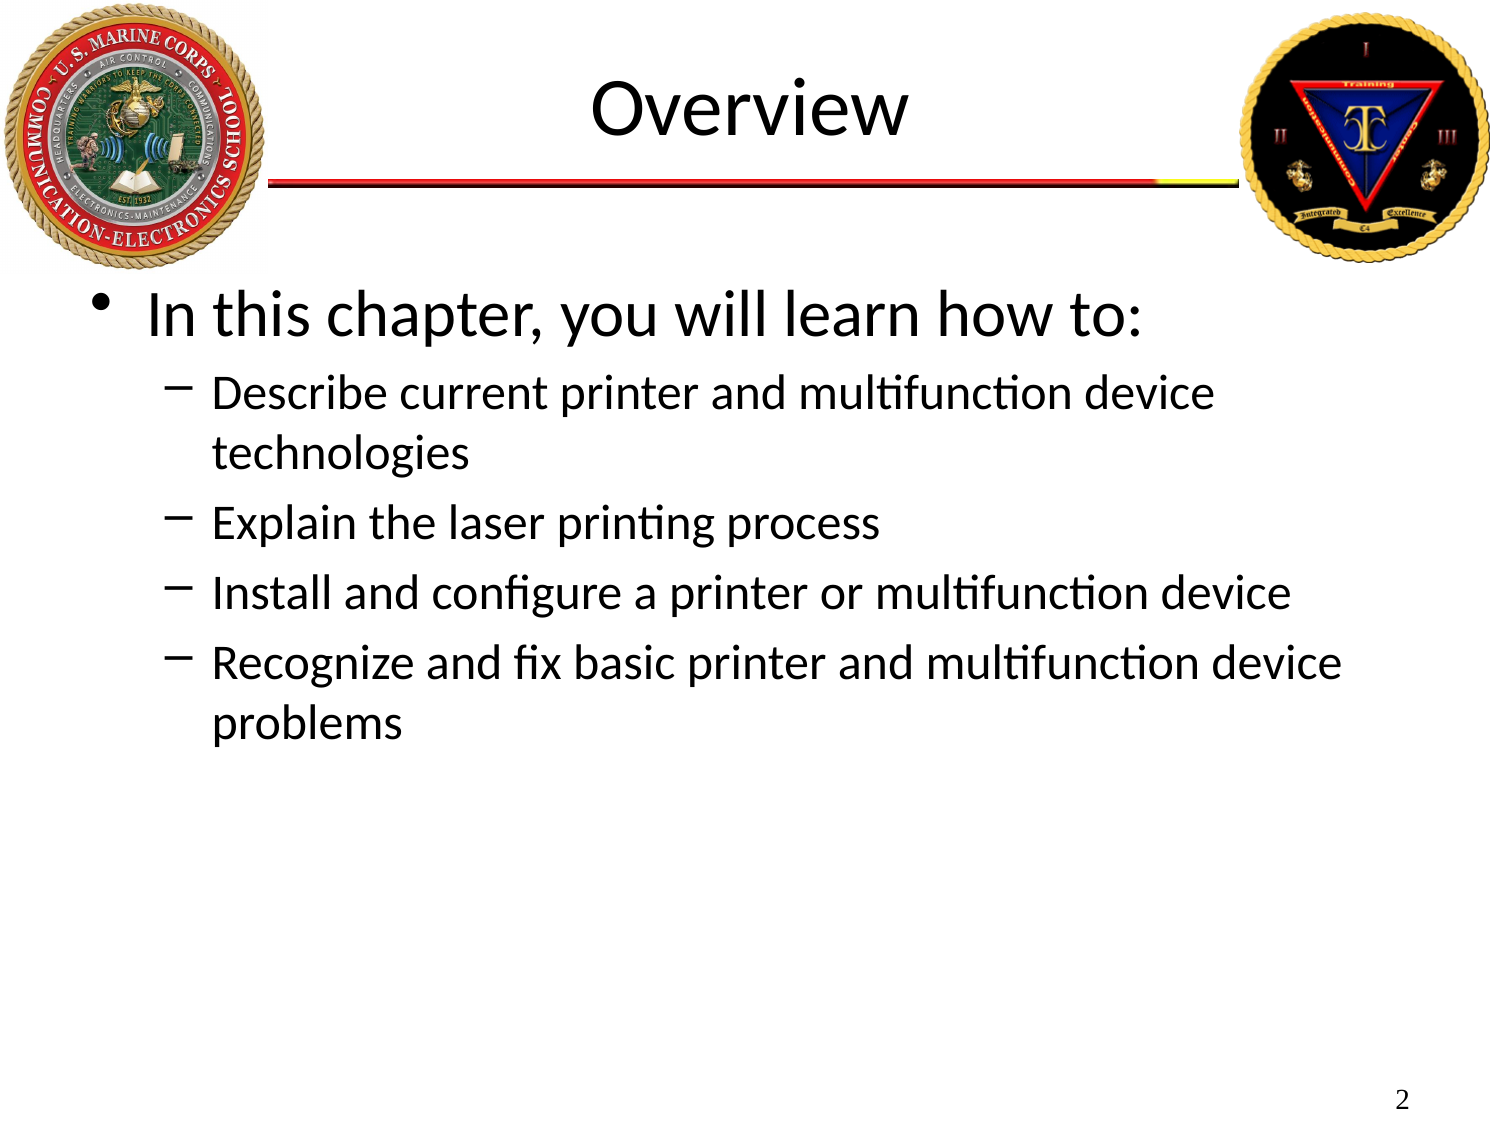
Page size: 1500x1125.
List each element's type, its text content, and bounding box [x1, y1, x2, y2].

title Overview [75, 45, 1425, 233]
picture [0, 0, 268, 274]
list In this chapter, you will learn how to: Describe current printer and multifunction device technologies Explain the laser printing process Install and configure a printer or multifunction device Recognize and fix basic printer and multifunction device problems [75, 262, 1425, 1005]
picture [1239, 12, 1490, 263]
